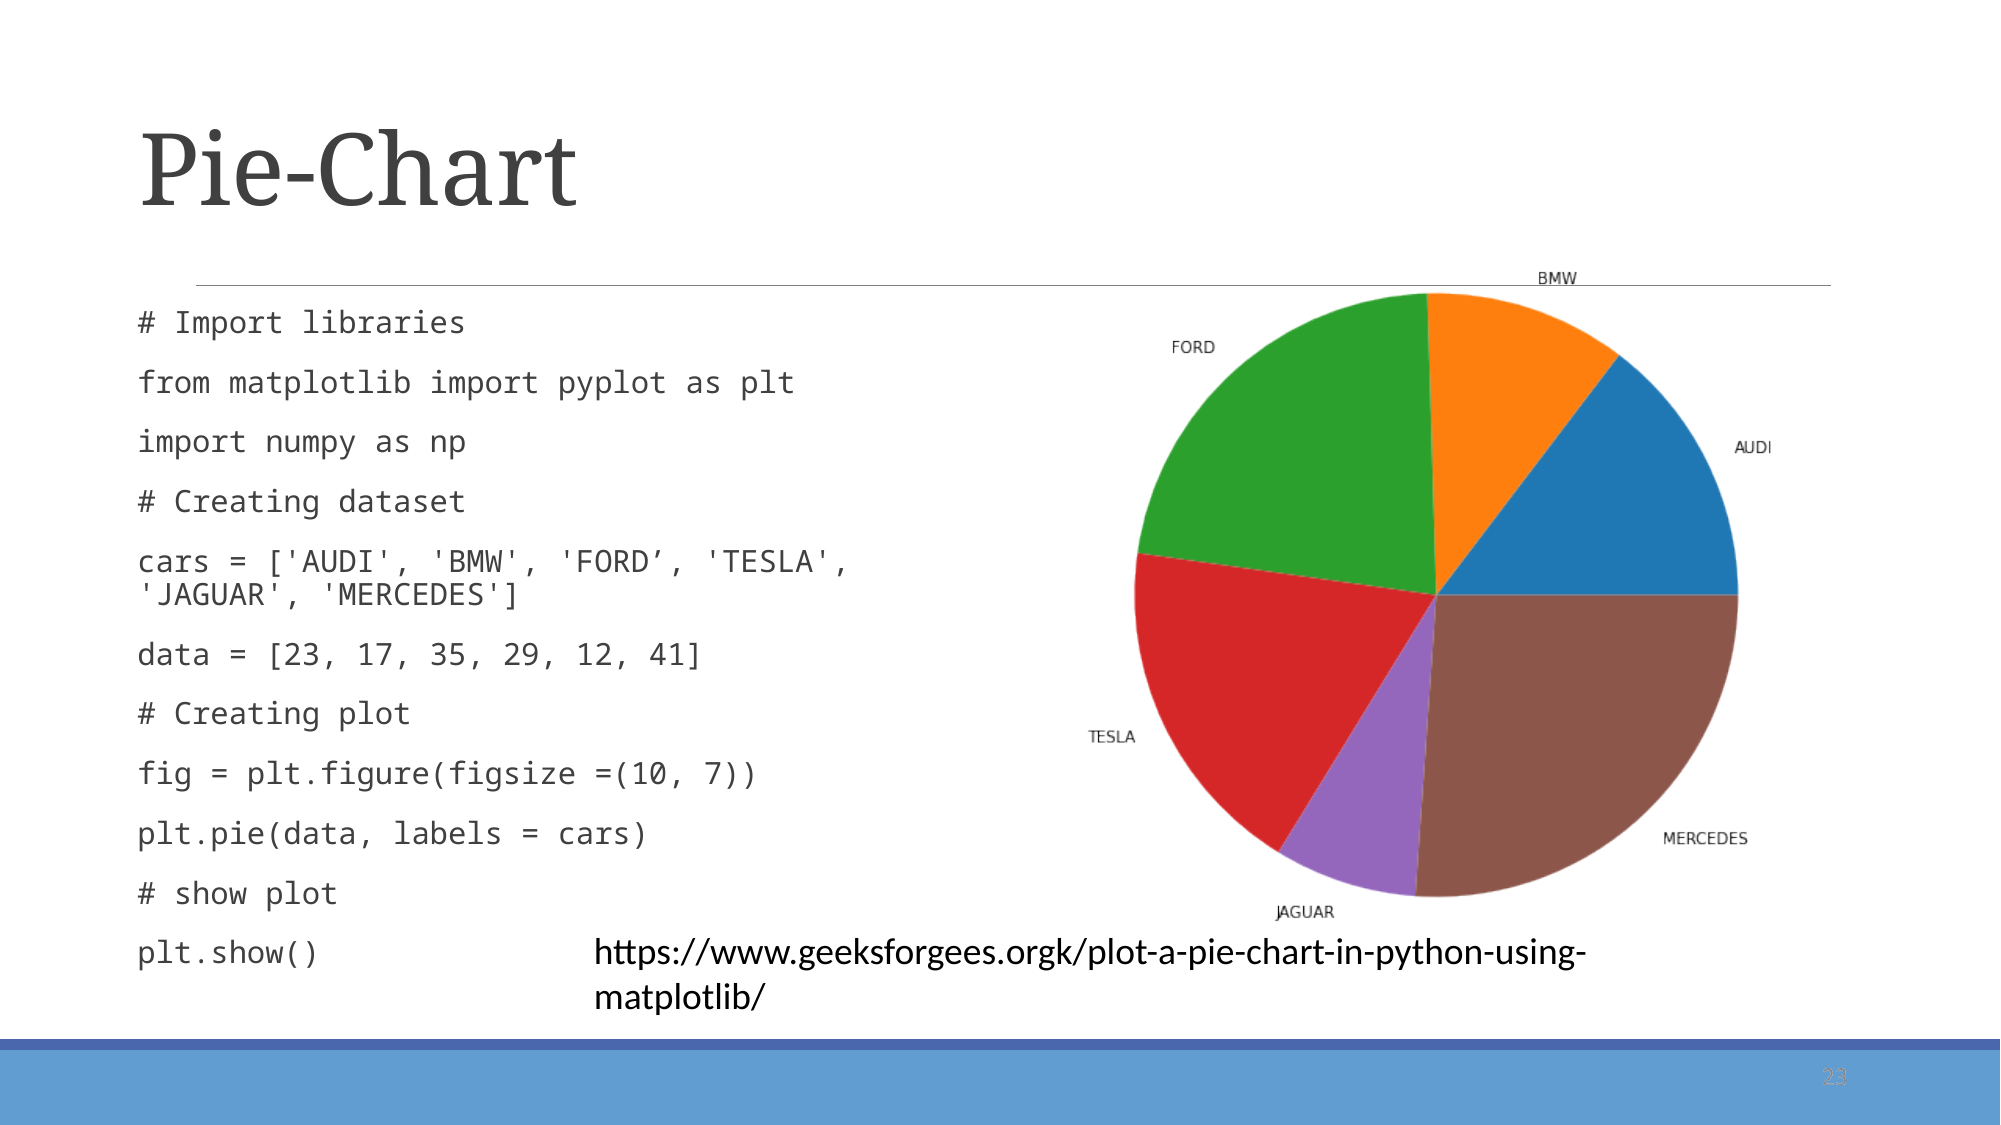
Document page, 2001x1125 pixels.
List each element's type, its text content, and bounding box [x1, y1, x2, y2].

title Pie-Chart [137, 35, 1863, 226]
list # Import libraries from matplotlib import pyplot as plt import numpy as np # Creating dataset cars = ['AUDI', 'BMW', 'FORD’, 'TESLA', 'JAGUAR', 'MERCEDES'] data = [23, 17, 35, 29, 12, 41] # Creating plot fig = plt.figure(figsize =(10, 7)) plt.pie(data, labels = cars) # show plot plt.show() [137, 299, 988, 984]
text_box [1823, 1068, 1846, 1085]
text_box https://www.geeksforgees.orgk/plot-a-pie-chart-in-python-using-matplotlib/ [579, 919, 1694, 1025]
picture [1047, 207, 1824, 984]
